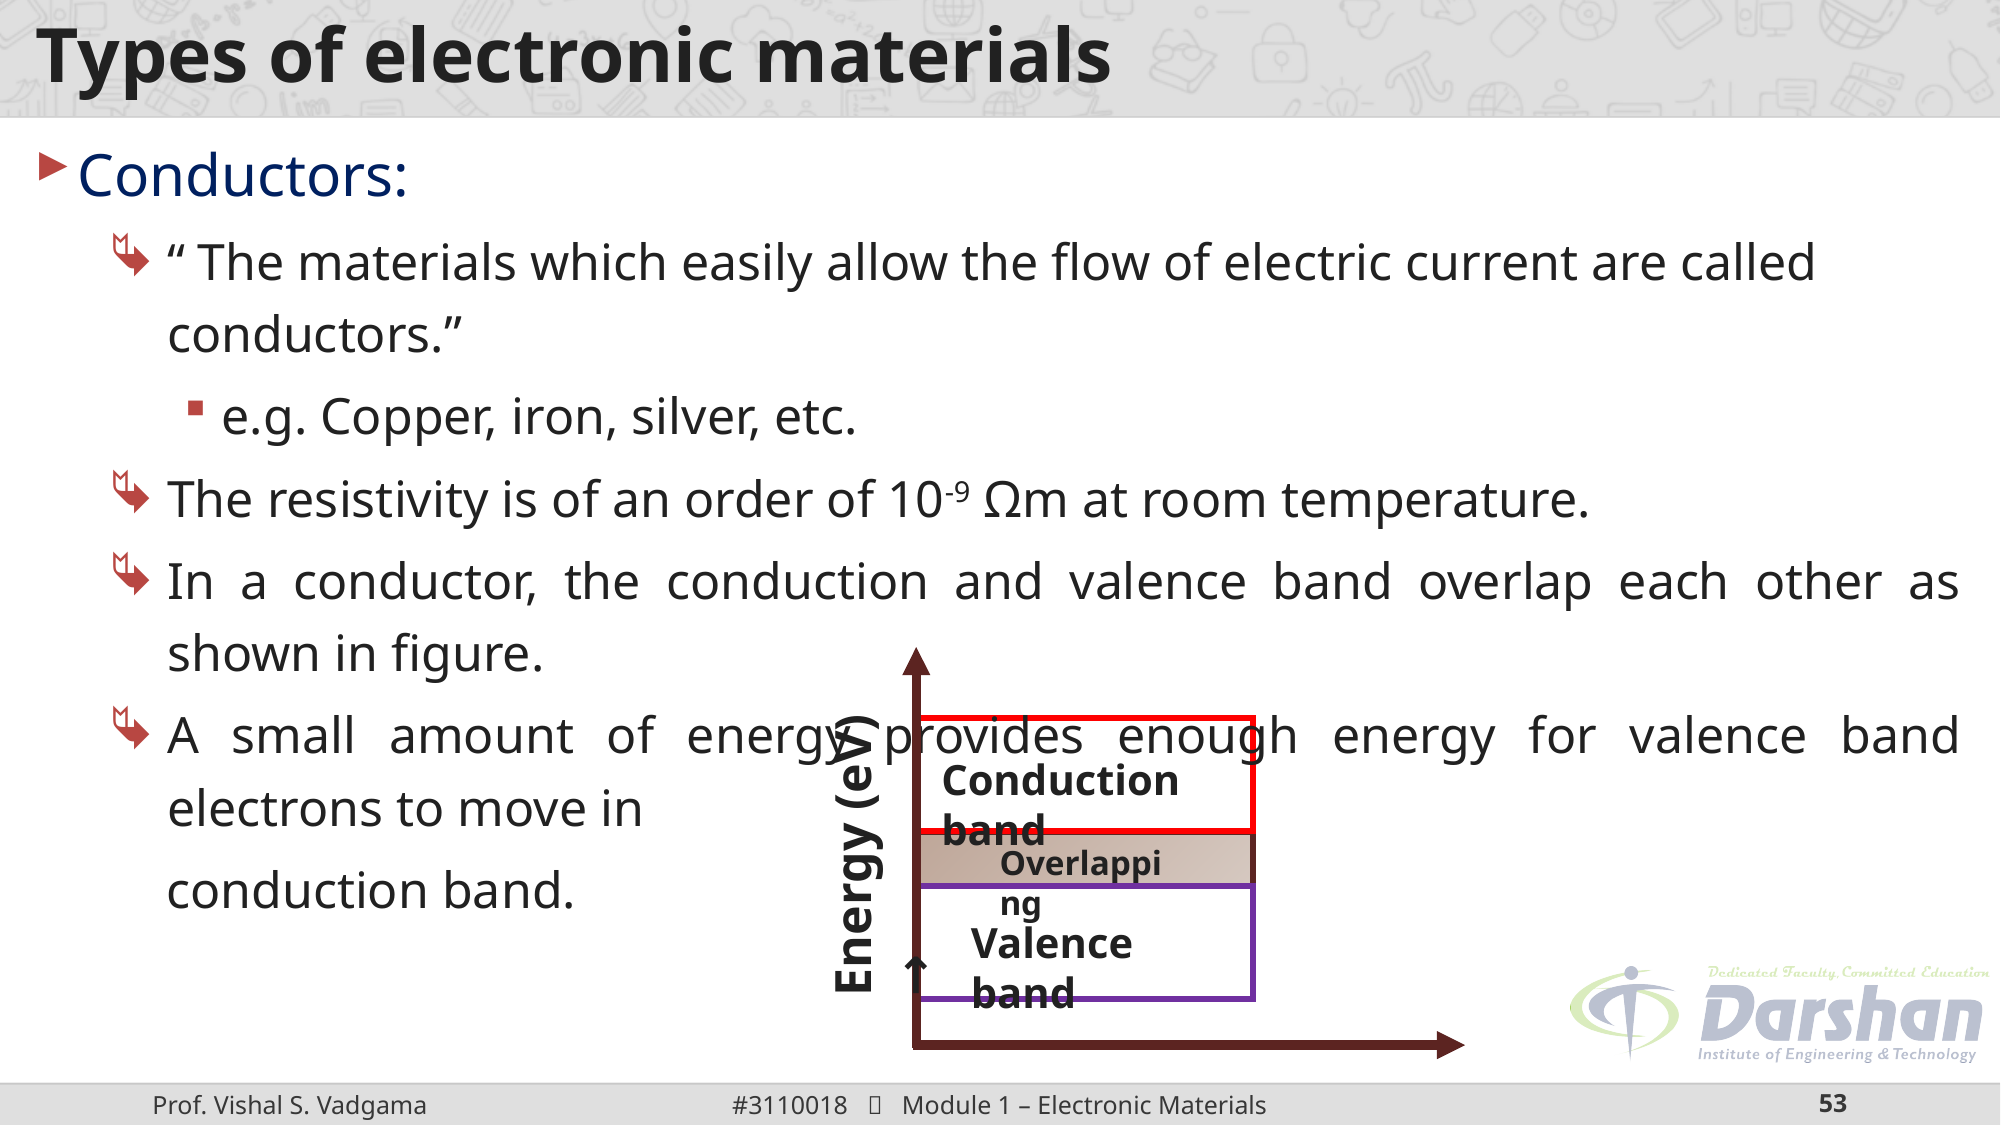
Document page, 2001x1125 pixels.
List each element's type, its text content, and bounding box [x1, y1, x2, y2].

title Types of electronic materials [0, 0, 2000, 117]
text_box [912, 646, 1466, 1048]
text_box Energy (eV) → [814, 684, 912, 1011]
text_box The Schrodinger’s equations are: [1570, 966, 1990, 1063]
text_box Conductors: “ The materials which easily allow the flow of electric current are called conductors.” e.g. Copper, iron, silver, etc. The resistivity is of an order of 10-9 Ωm at room temperature. In a conductor, the conduction and valence band overlap each other as shown in figure. A small amount of energy provides enough energy for valence band electrons to move in conduction band. [19, 116, 1977, 717]
